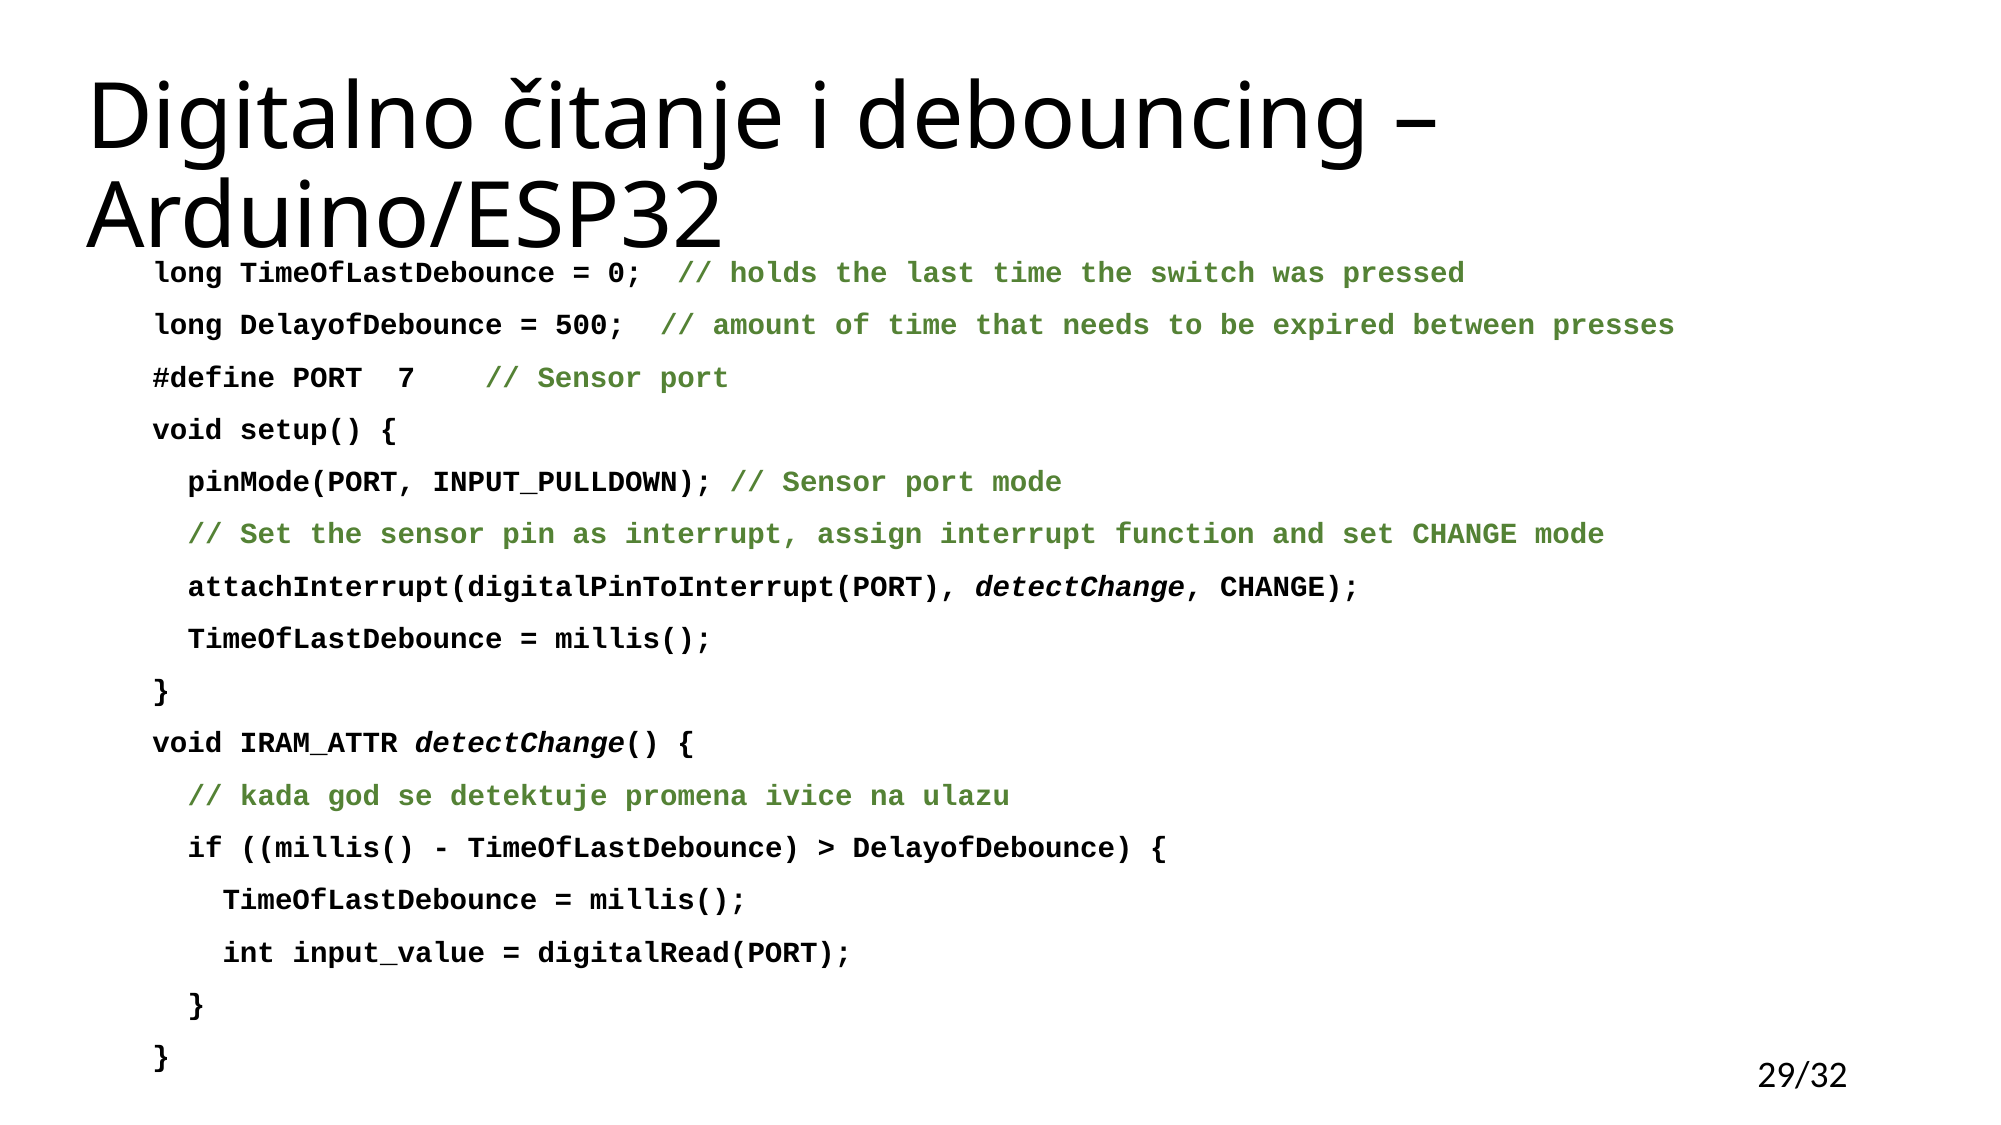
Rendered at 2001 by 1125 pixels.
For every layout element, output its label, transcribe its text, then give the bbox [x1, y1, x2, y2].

list long TimeOfLastDebounce = 0; // holds the last time the switch was pressed long DelayofDebounce = 500; // amount of time that needs to be expired between presses #define PORT 7 // Sensor port void setup() { pinMode(PORT, INPUT_PULLDOWN); // Sensor port mode // Set the sensor pin as interrupt, assign interrupt function and set CHANGE mode attachInterrupt(digitalPinToInterrupt(PORT), detectChange, CHANGE); TimeOfLastDebounce = millis(); } void IRAM_ATTR detectChange() { // kada god se detektuje promena ivice na ulazu if ((millis() - TimeOfLastDebounce) > DelayofDebounce) { TimeOfLastDebounce = millis(); int input_value = digitalRead(PORT); } } [137, 249, 1863, 1066]
title Digitalno čitanje i debouncing – Arduino/ESP32 [71, 59, 1863, 278]
